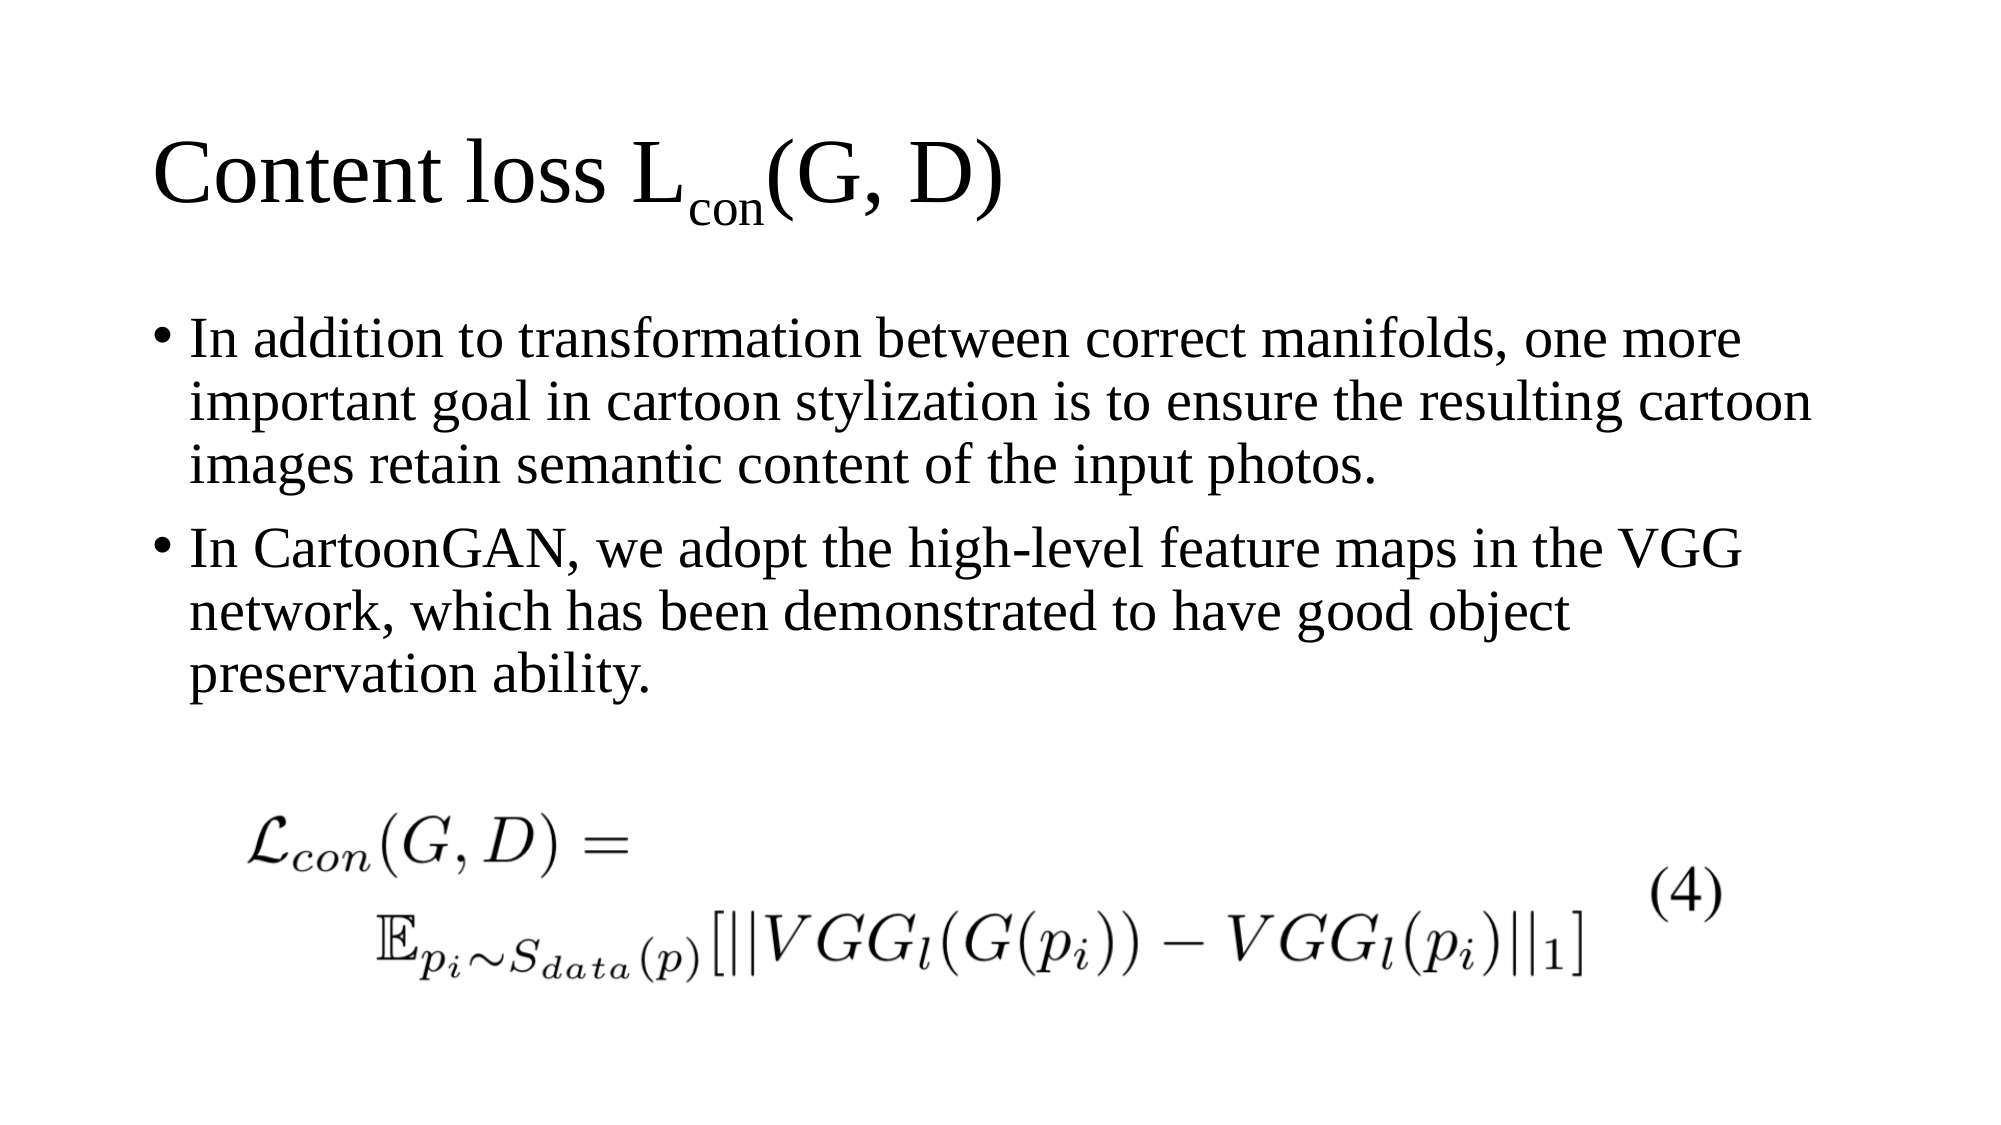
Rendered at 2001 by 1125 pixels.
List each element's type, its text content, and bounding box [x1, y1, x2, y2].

title Content loss Lcon(G, D) [137, 59, 1863, 278]
picture [109, 775, 1785, 1022]
list In addition to transformation between correct manifolds, one more important goal in cartoon stylization is to ensure the resulting cartoon images retain semantic content of the input photos. In CartoonGAN, we adopt the high-level feature maps in the VGG network, which has been demonstrated to have good object preservation ability. [137, 299, 1863, 1014]
